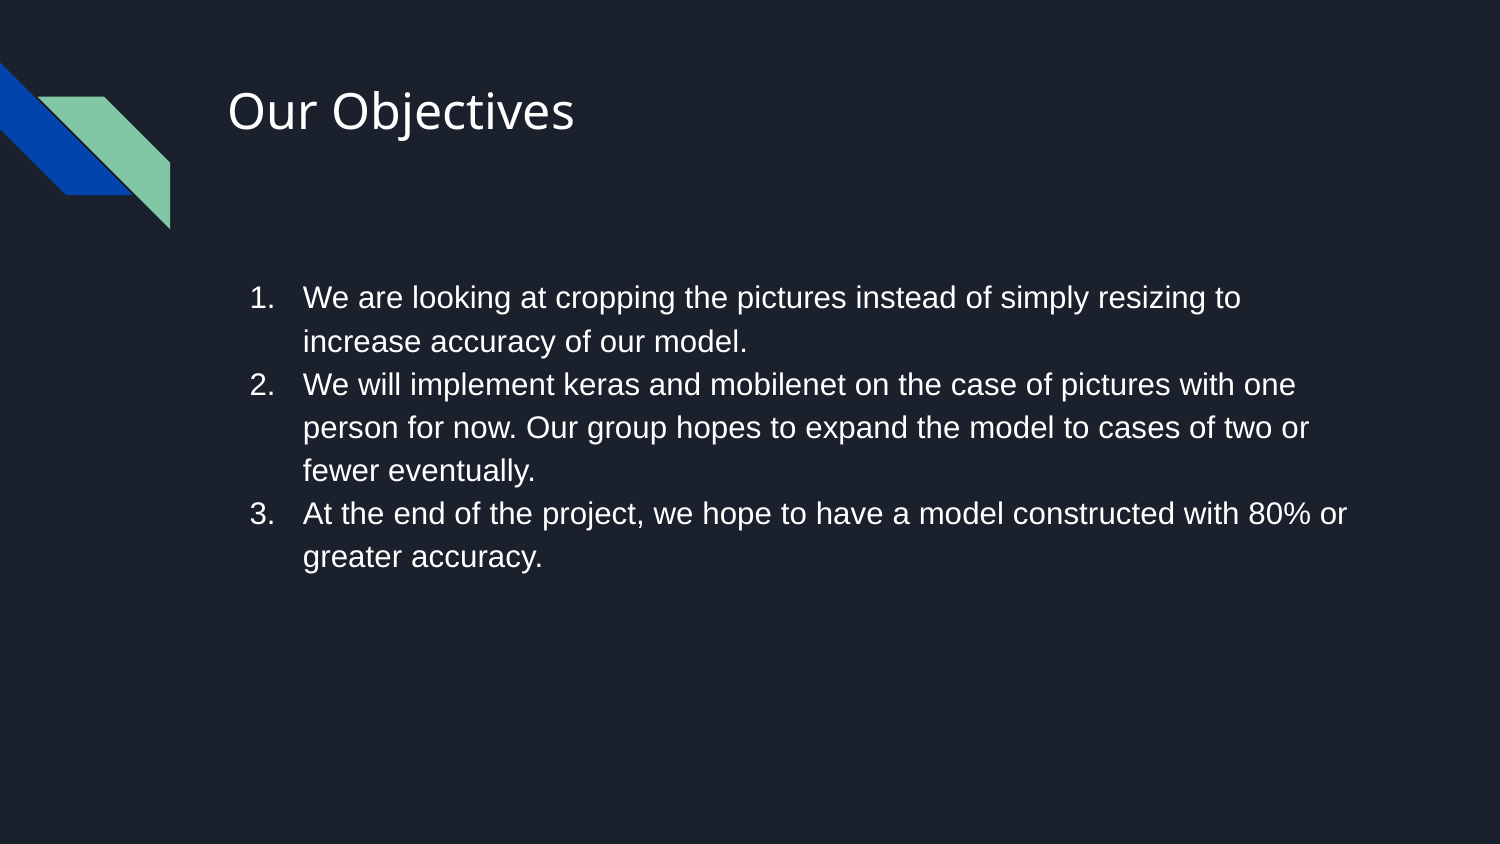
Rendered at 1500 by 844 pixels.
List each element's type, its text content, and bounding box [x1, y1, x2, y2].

list We are looking at cropping the pictures instead of simply resizing to increase accuracy of our model. We will implement keras and mobilenet on the case of pictures with one person for now. Our group hopes to expand the model to cases of two or fewer eventually. At the end of the project, we hope to have a model constructed with 80% or greater accuracy. [212, 257, 1368, 735]
title Our Objectives [212, 64, 1368, 215]
